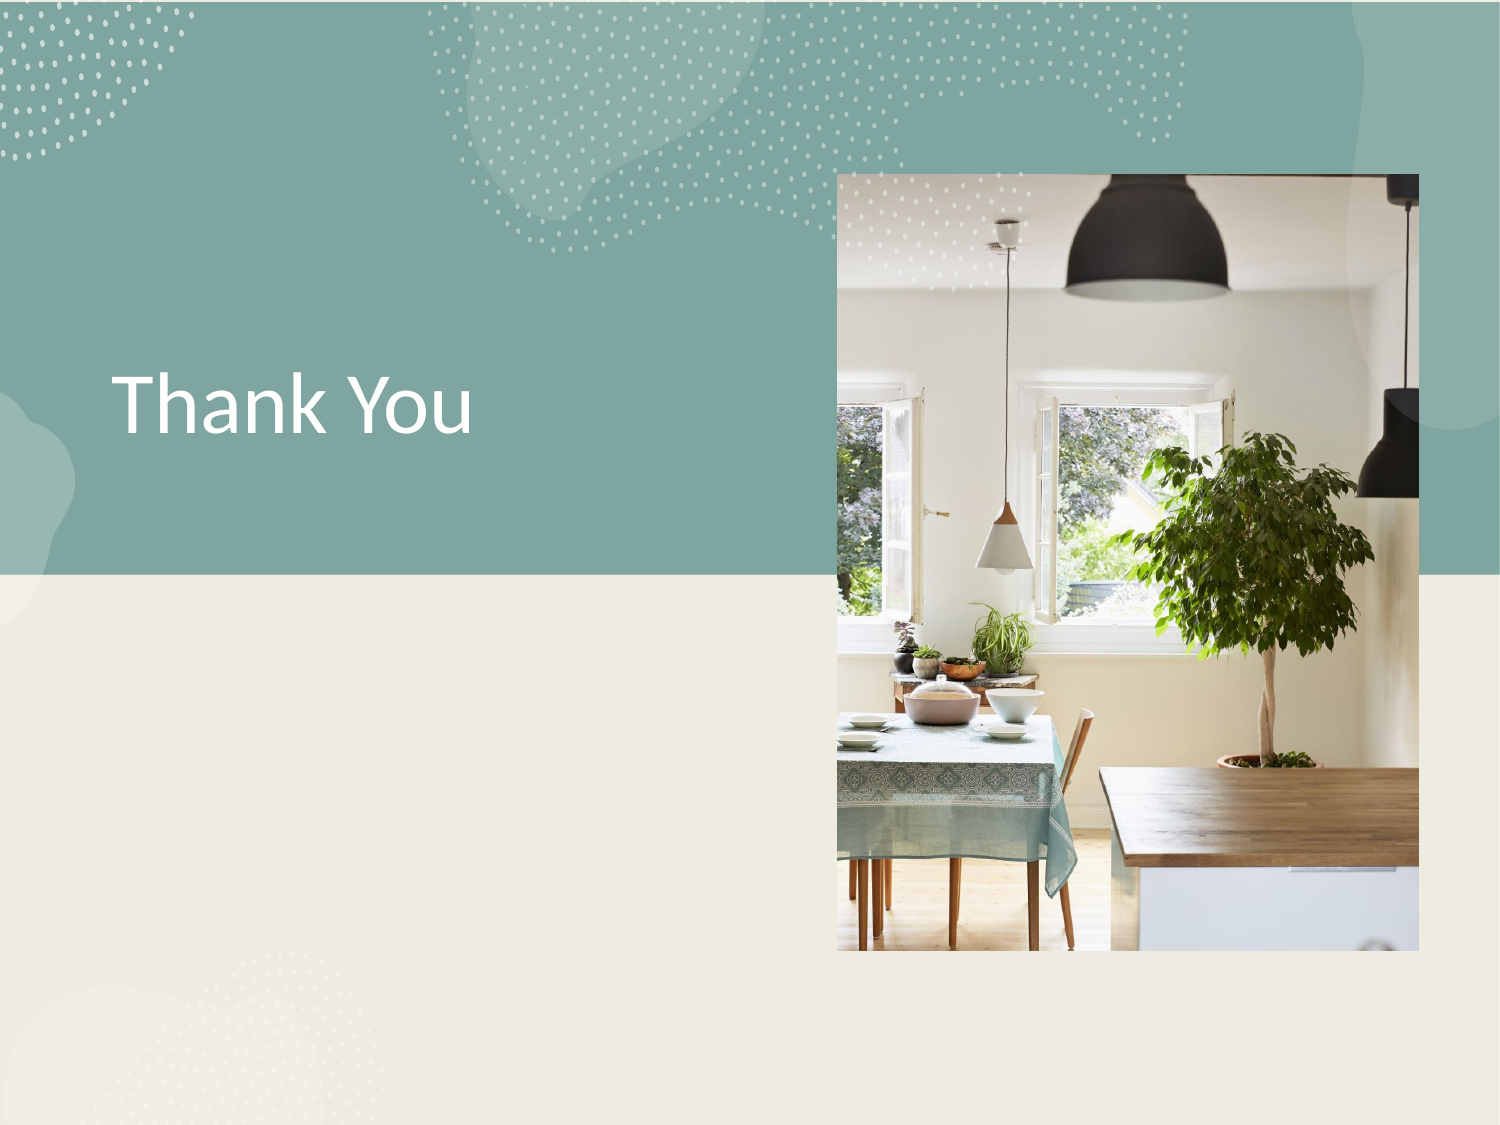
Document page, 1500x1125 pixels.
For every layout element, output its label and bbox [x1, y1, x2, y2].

text_box [0, 0, 1500, 1125]
